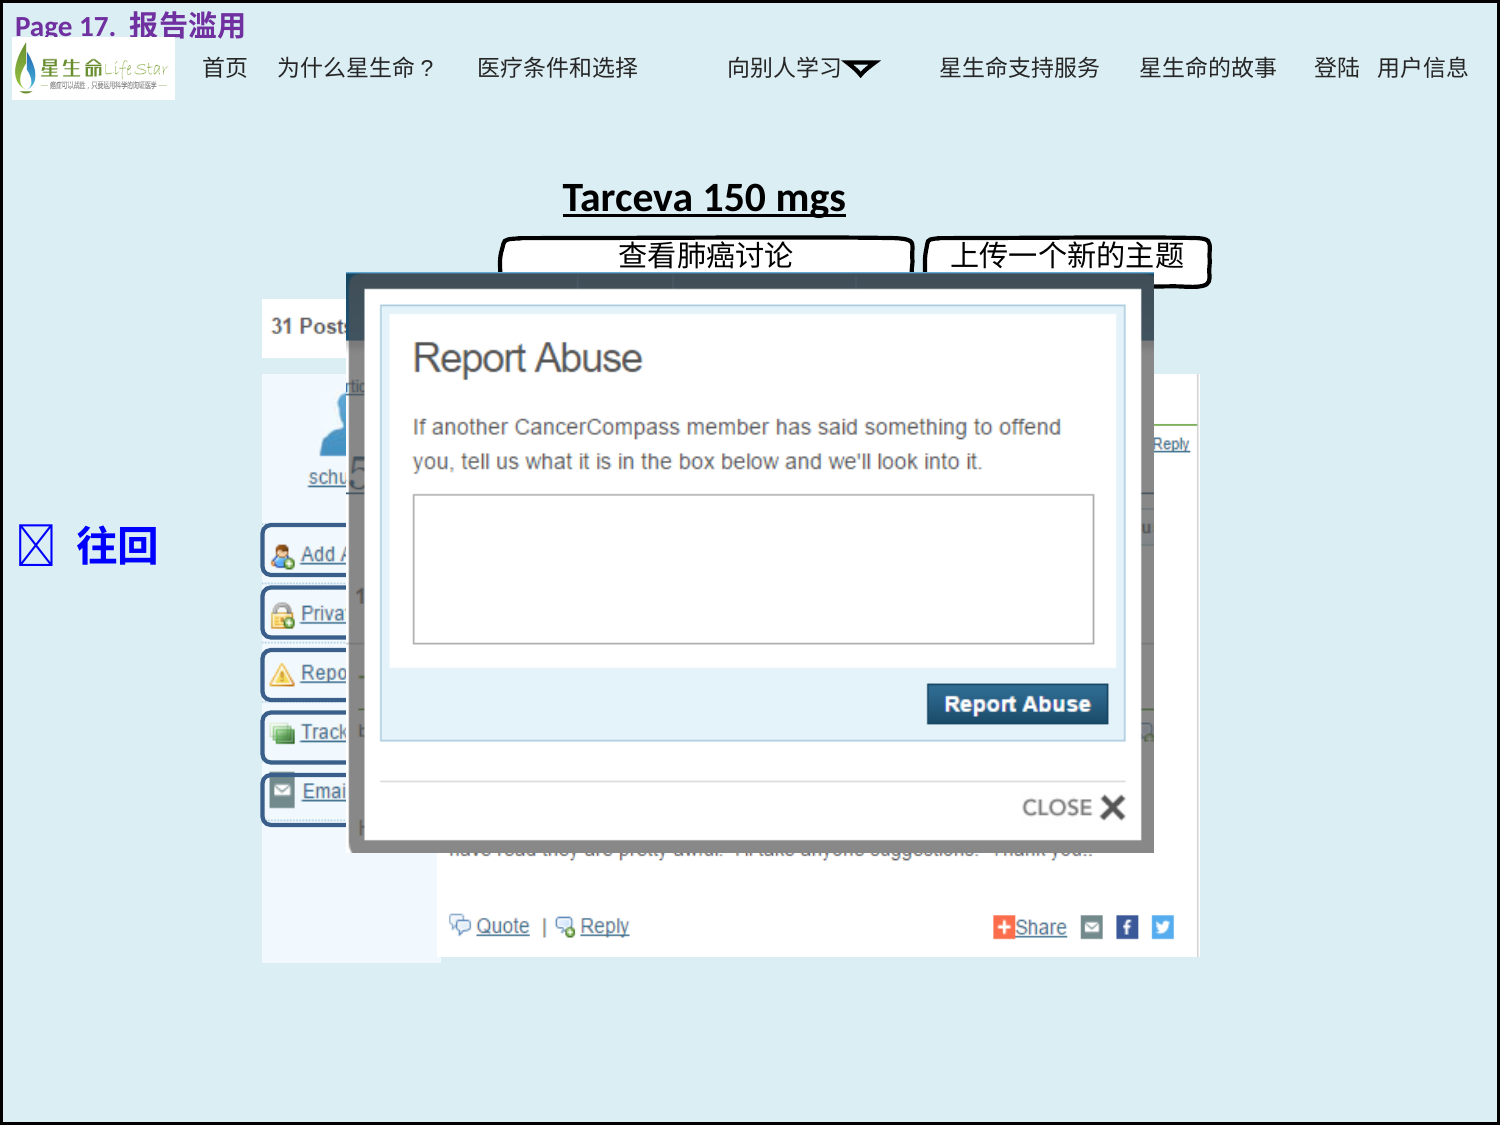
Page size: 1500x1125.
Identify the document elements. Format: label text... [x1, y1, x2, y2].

text_box 星生命的故事 [1123, 32, 1302, 102]
text_box [847, 62, 875, 75]
picture [12, 37, 176, 101]
text_box [0, 0, 1500, 1125]
text_box 为什么星生命? [260, 32, 460, 102]
picture [262, 272, 1201, 963]
text_box 星生命支持服务 [923, 32, 1123, 102]
text_box 向别人学习 [710, 32, 877, 102]
text_box 上传一个新的主题 [924, 237, 1210, 287]
text_box 医疗条件和选择 [460, 32, 710, 102]
text_box  往回 [0, 512, 250, 578]
text_box 登陆 [1302, 32, 1360, 102]
text_box 查看肺癌讨论 [500, 237, 913, 270]
text_box 首页 [185, 32, 260, 102]
text_box 用户信息 [1360, 32, 1500, 102]
